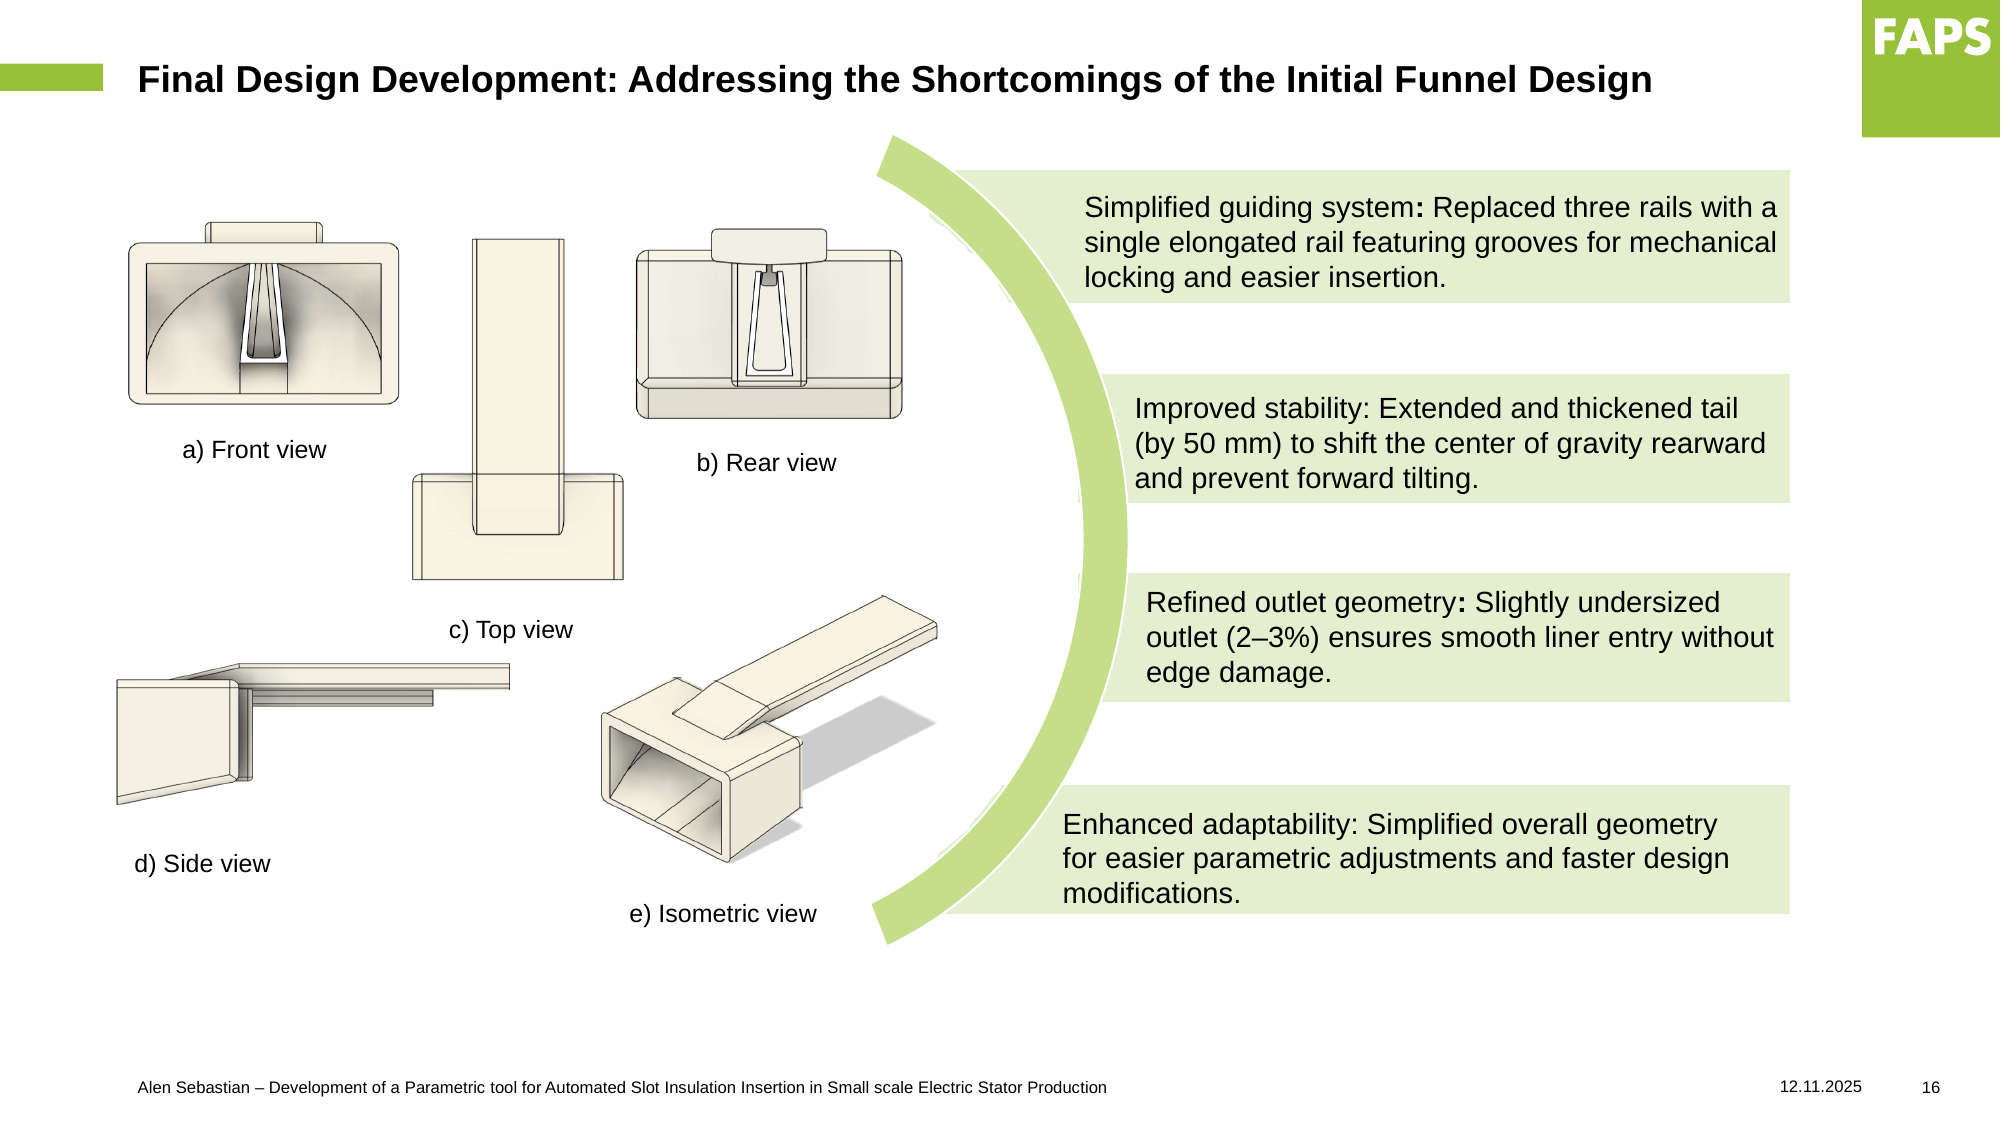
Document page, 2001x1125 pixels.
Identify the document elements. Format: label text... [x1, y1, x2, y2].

slide_number 16 [1862, 1076, 2000, 1098]
footer Alen Sebastian – Development of a Parametric tool for Automated Slot Insulation Insertion in Small scale Electric Stator Production [137, 1076, 1599, 1098]
title Final Design Development: Addressing the Shortcomings of the Initial Funnel Design [137, 54, 1828, 138]
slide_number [1599, 1076, 1862, 1098]
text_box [114, 219, 326, 940]
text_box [326, 94, 1792, 984]
